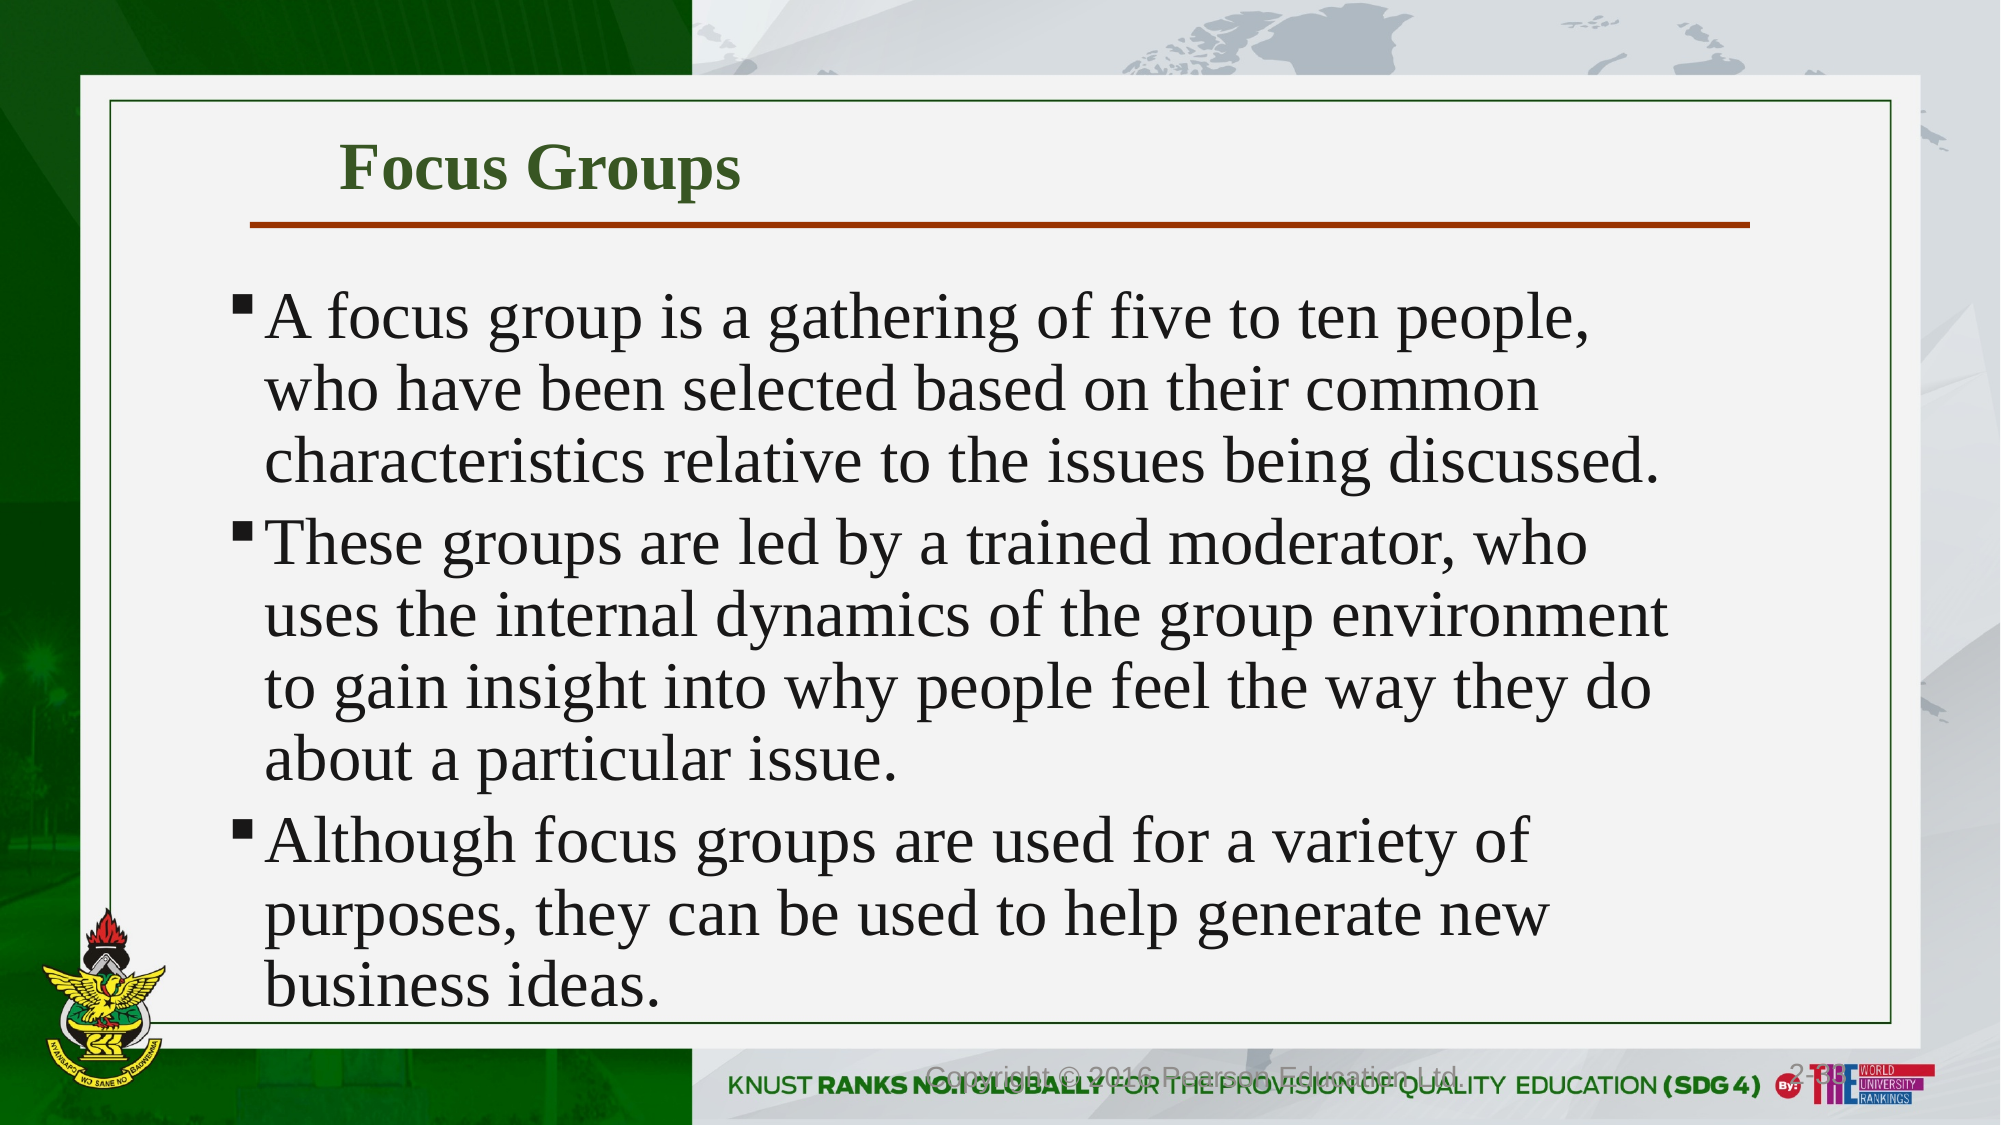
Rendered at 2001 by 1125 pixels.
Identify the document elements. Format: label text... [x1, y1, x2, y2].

footer Copyright © 2016 Pearson Education Ltd. [812, 1050, 1412, 1103]
list A focus group is a gathering of five to ten people, who have been selected based on their common characteristics relative to the issues being discussed. These groups are led by a trained moderator, who uses the internal dynamics of the group environment to gain insight into why people feel the way they do about a particular issue. Although focus groups are used for a variety of purposes, they can be used to help generate new business ideas. [137, 273, 1725, 1034]
title Focus Groups [324, 123, 1675, 213]
picture [0, 0, 2001, 1125]
slide_number 2-33 [1412, 1042, 1863, 1103]
